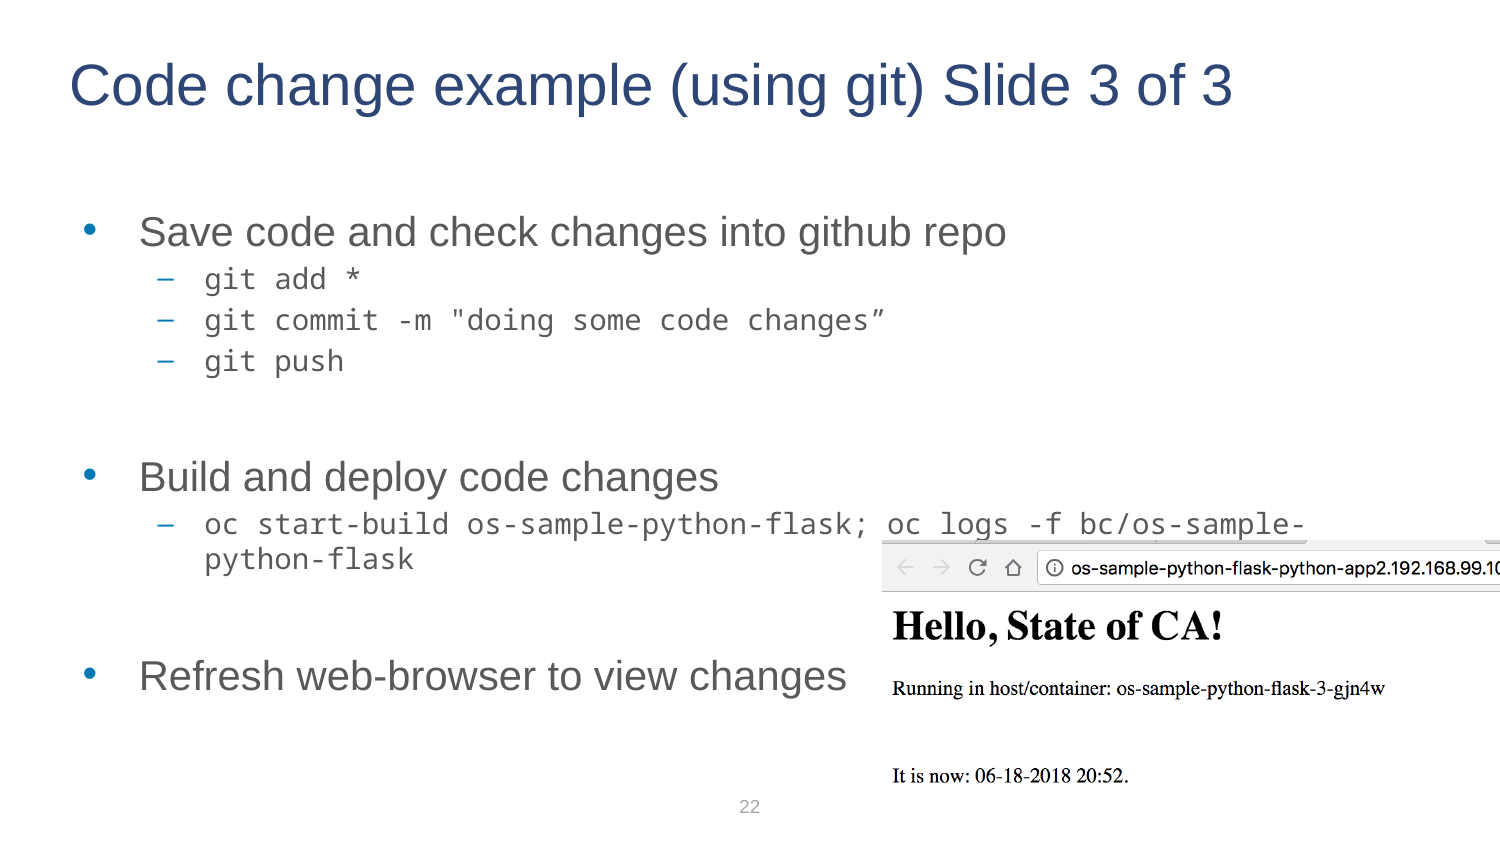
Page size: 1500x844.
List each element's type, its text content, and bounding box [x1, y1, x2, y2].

title Code change example (using git) Slide 3 of 3 [62, 56, 1413, 125]
list Save code and check changes into github repo git add * git commit -m "doing some code changes” git push Build and deploy code changes oc start-build os-sample-python-flask; oc logs -f bc/os-sample-python-flask Refresh web-browser to view changes [75, 196, 1425, 754]
picture [881, 540, 1500, 844]
